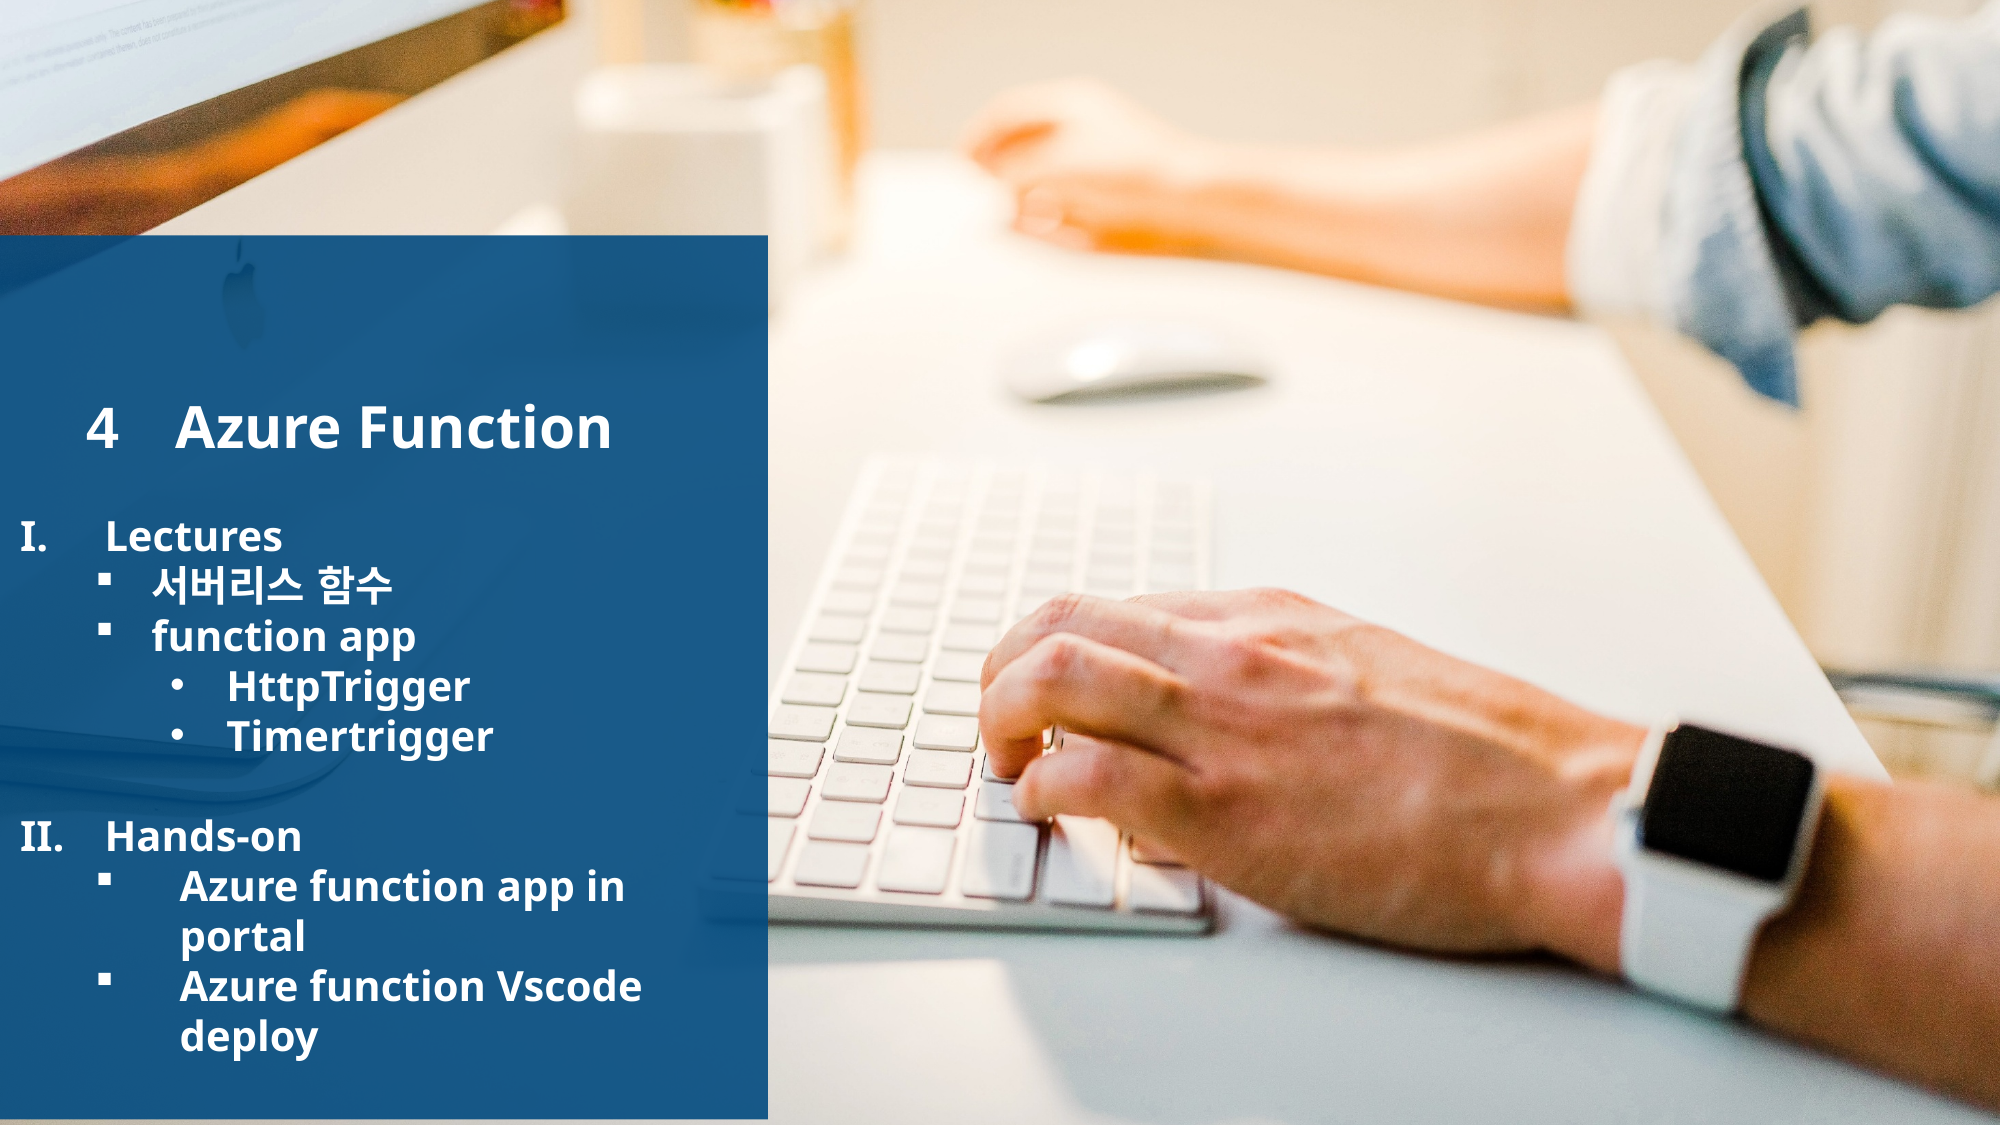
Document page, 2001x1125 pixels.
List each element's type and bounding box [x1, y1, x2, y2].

picture [0, 0, 2000, 1125]
text_box [71, 382, 813, 484]
